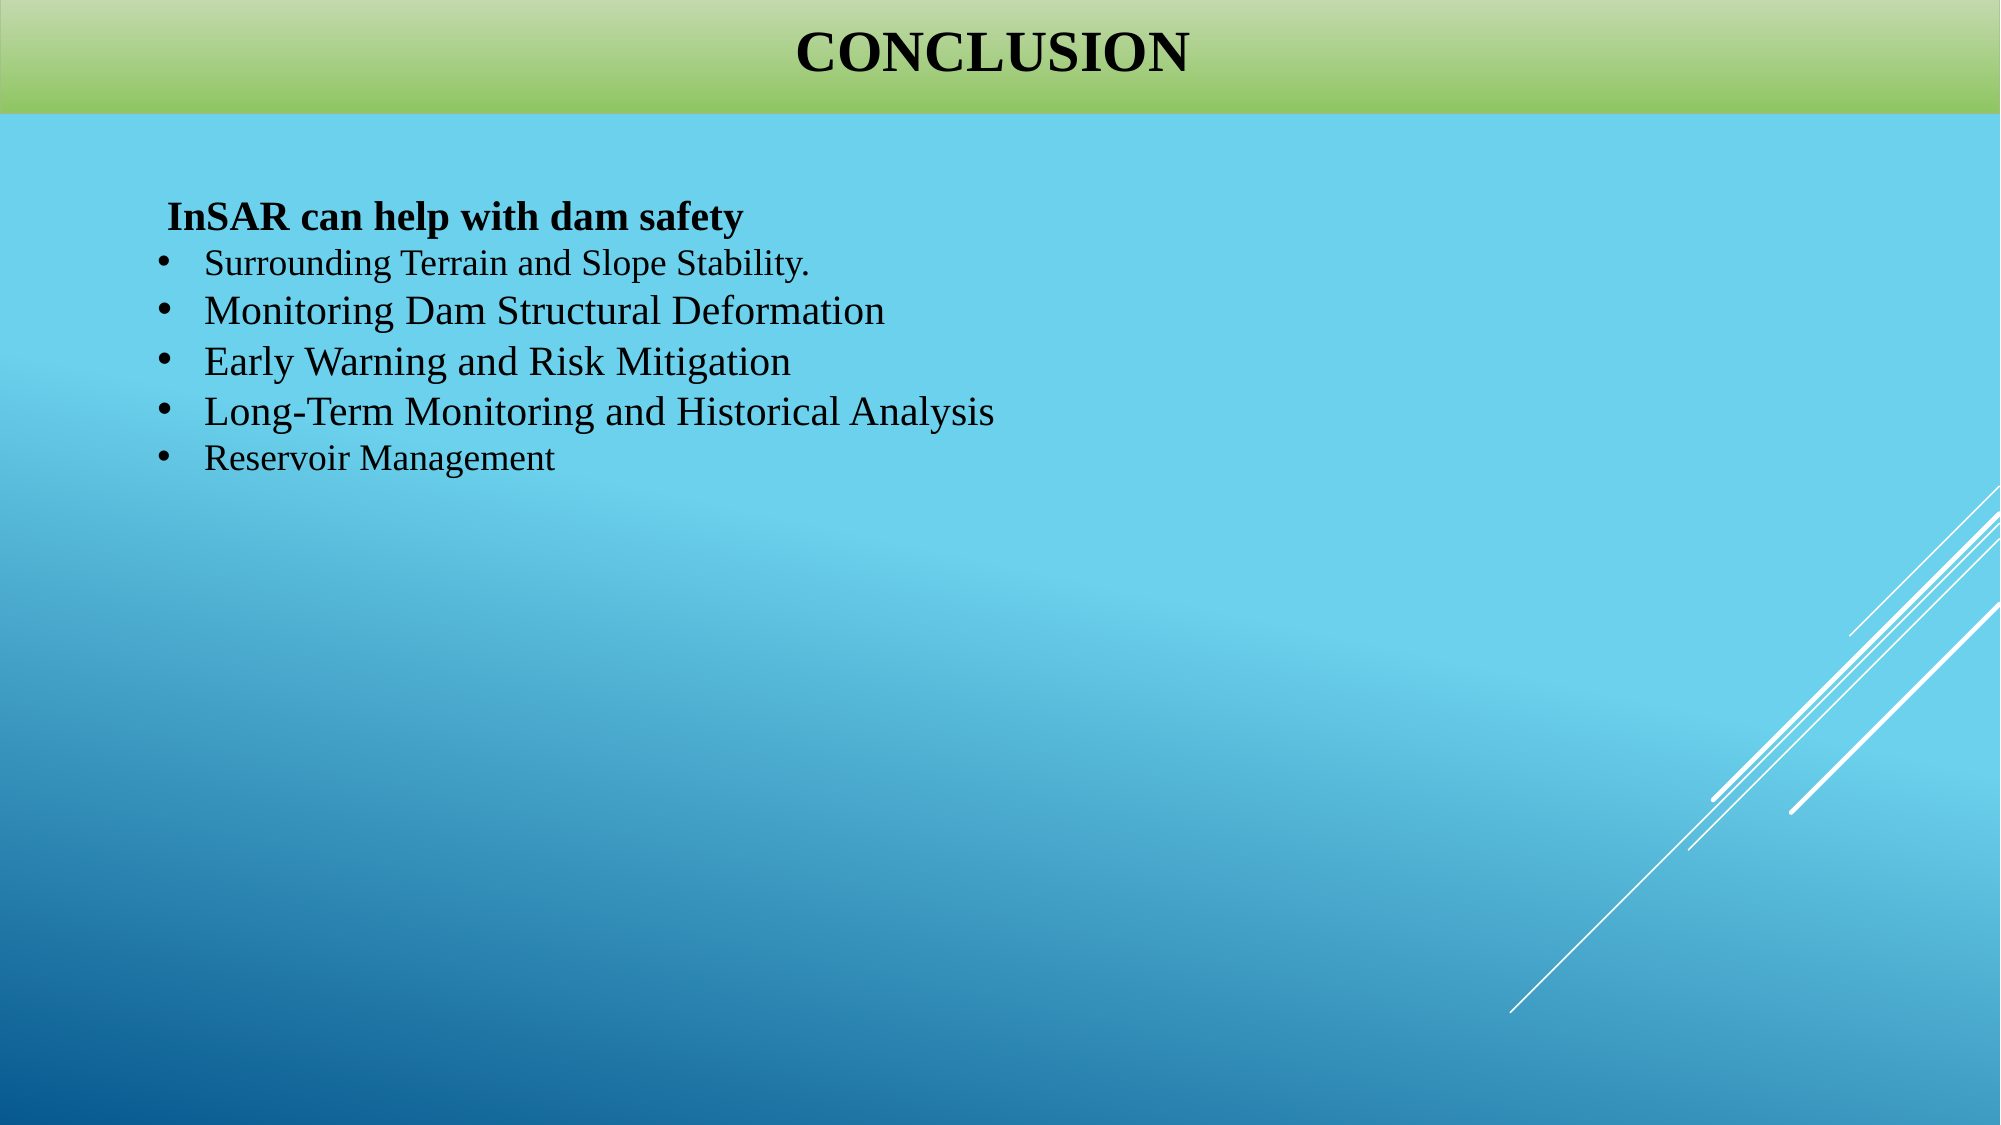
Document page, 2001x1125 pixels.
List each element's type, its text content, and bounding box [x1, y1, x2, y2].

text_box CONCLUSION [0, 0, 2000, 114]
text_box InSAR can help with dam safety Surrounding Terrain and Slope Stability. Monitoring Dam Structural Deformation Early Warning and Risk Mitigation Long-Term Monitoring and Historical Analysis Reservoir Management [142, 180, 1923, 486]
